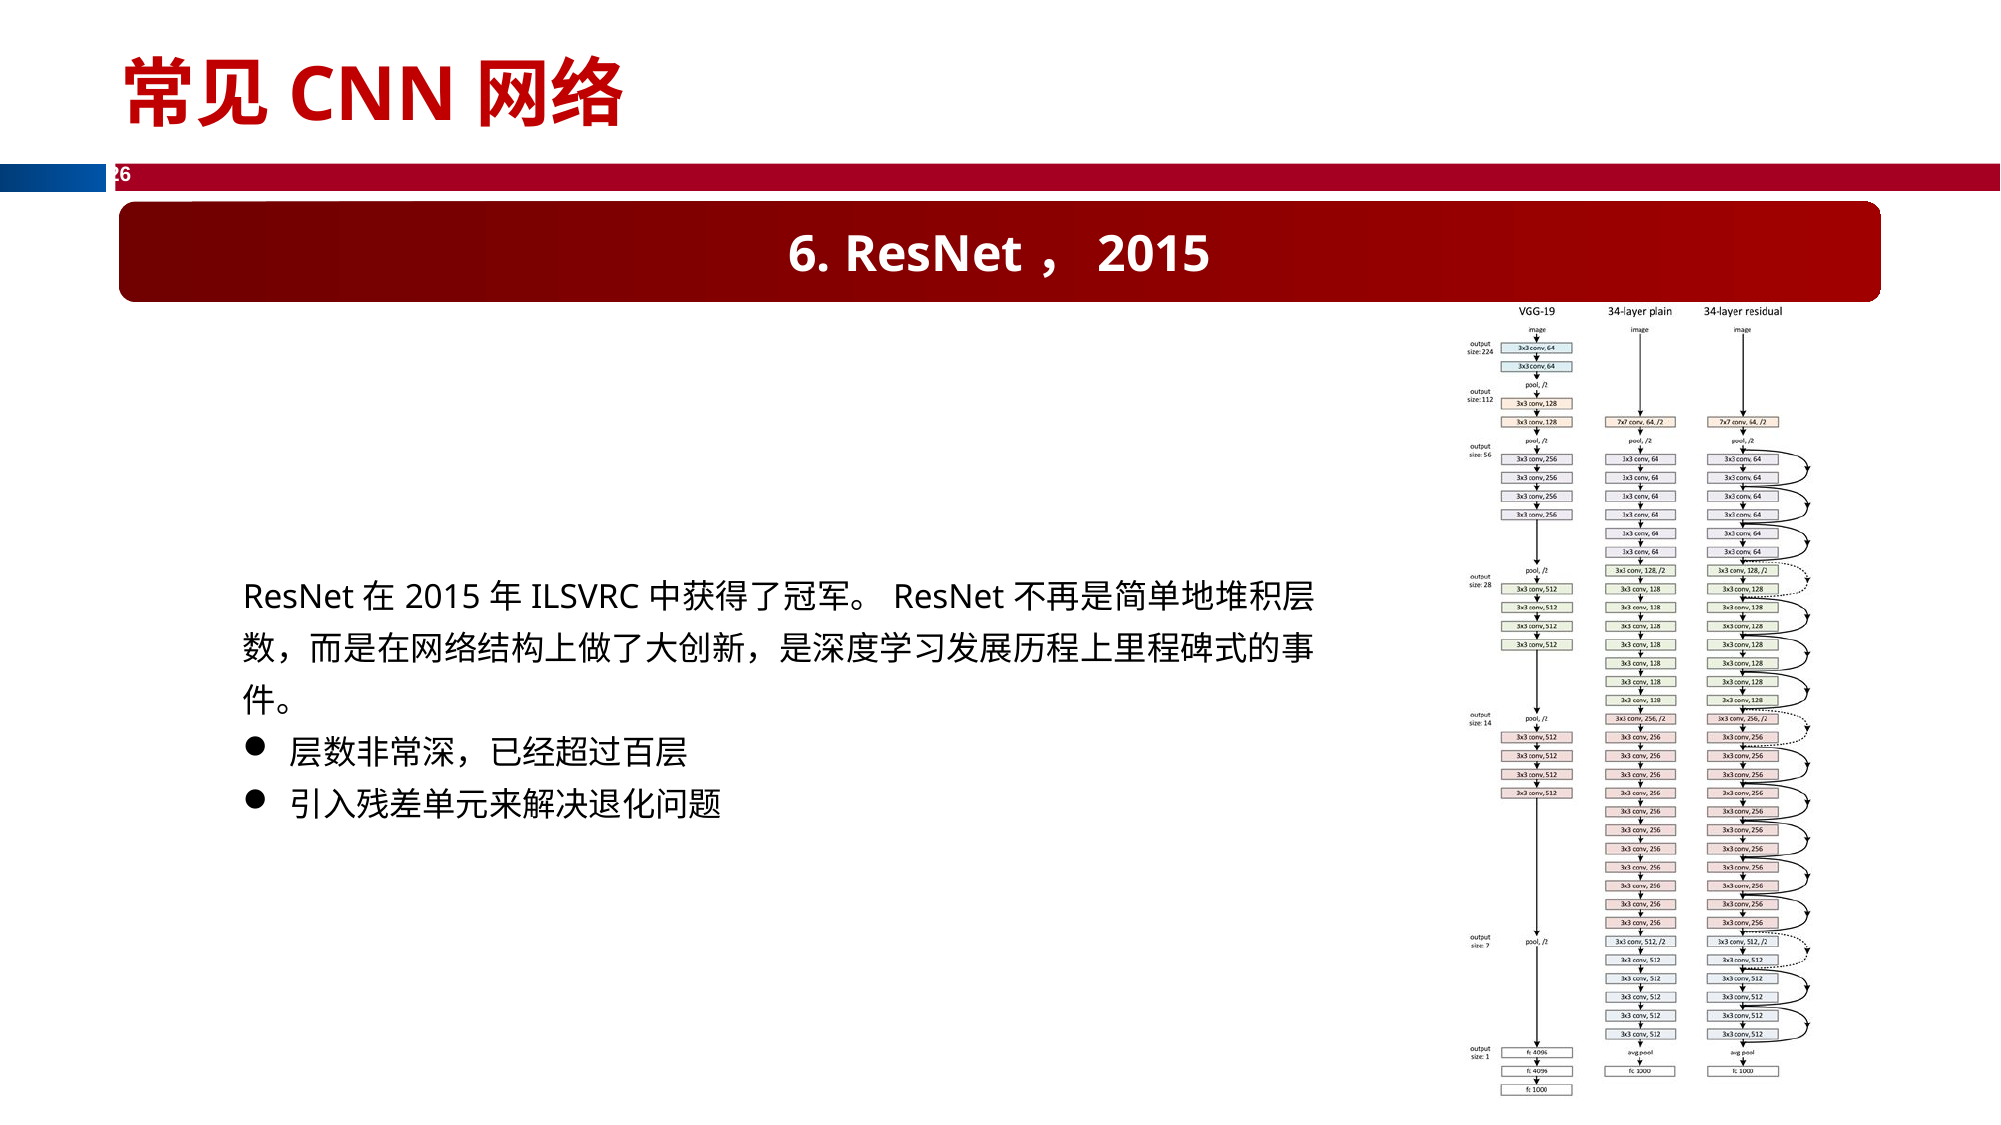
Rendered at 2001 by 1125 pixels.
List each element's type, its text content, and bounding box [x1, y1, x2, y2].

text_box 6. ResNet，2015 [117, 200, 1883, 304]
picture [1466, 301, 1814, 1100]
title 常见CNN网络 [105, 18, 1922, 163]
text_box ResNet在2015年ILSVRC中获得了冠军。ResNet不再是简单地堆积层数，而是在网络结构上做了大创新，是深度学习发展历程上里程碑式的事件。 层数非常深，已经超过百层 引入残差单元来解决退化问题 [228, 555, 1332, 831]
